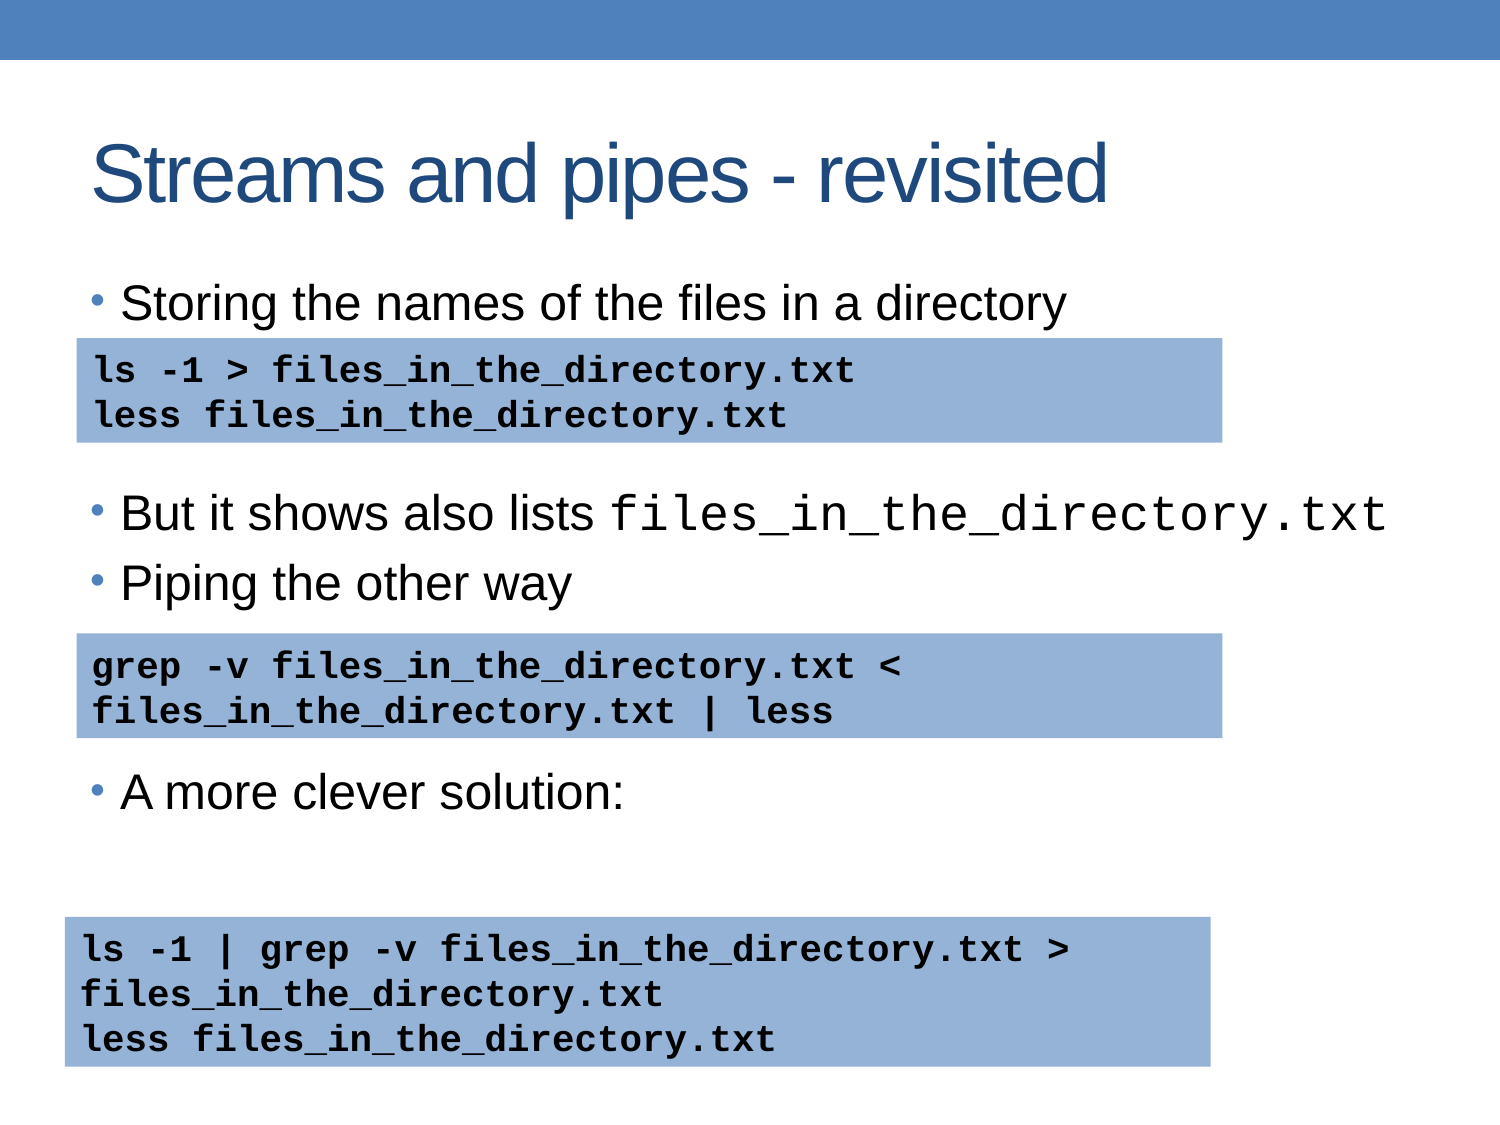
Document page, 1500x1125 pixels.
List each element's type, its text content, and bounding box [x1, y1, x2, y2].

list Storing the names of the files in a directory But it shows also lists files_in_the_directory.txt Piping the other way A more clever solution: [75, 262, 1425, 1063]
text_box ls -1 | grep -v files_in_the_directory.txt > files_in_the_directory.txt less files_in_the_directory.txt [64, 916, 1211, 1067]
text_box ls -1 > files_in_the_directory.txt less files_in_the_directory.txt [76, 338, 1223, 443]
title Streams and pipes - revisited [75, 87, 1425, 250]
text_box grep -v files_in_the_directory.txt < files_in_the_directory.txt | less [76, 633, 1223, 739]
